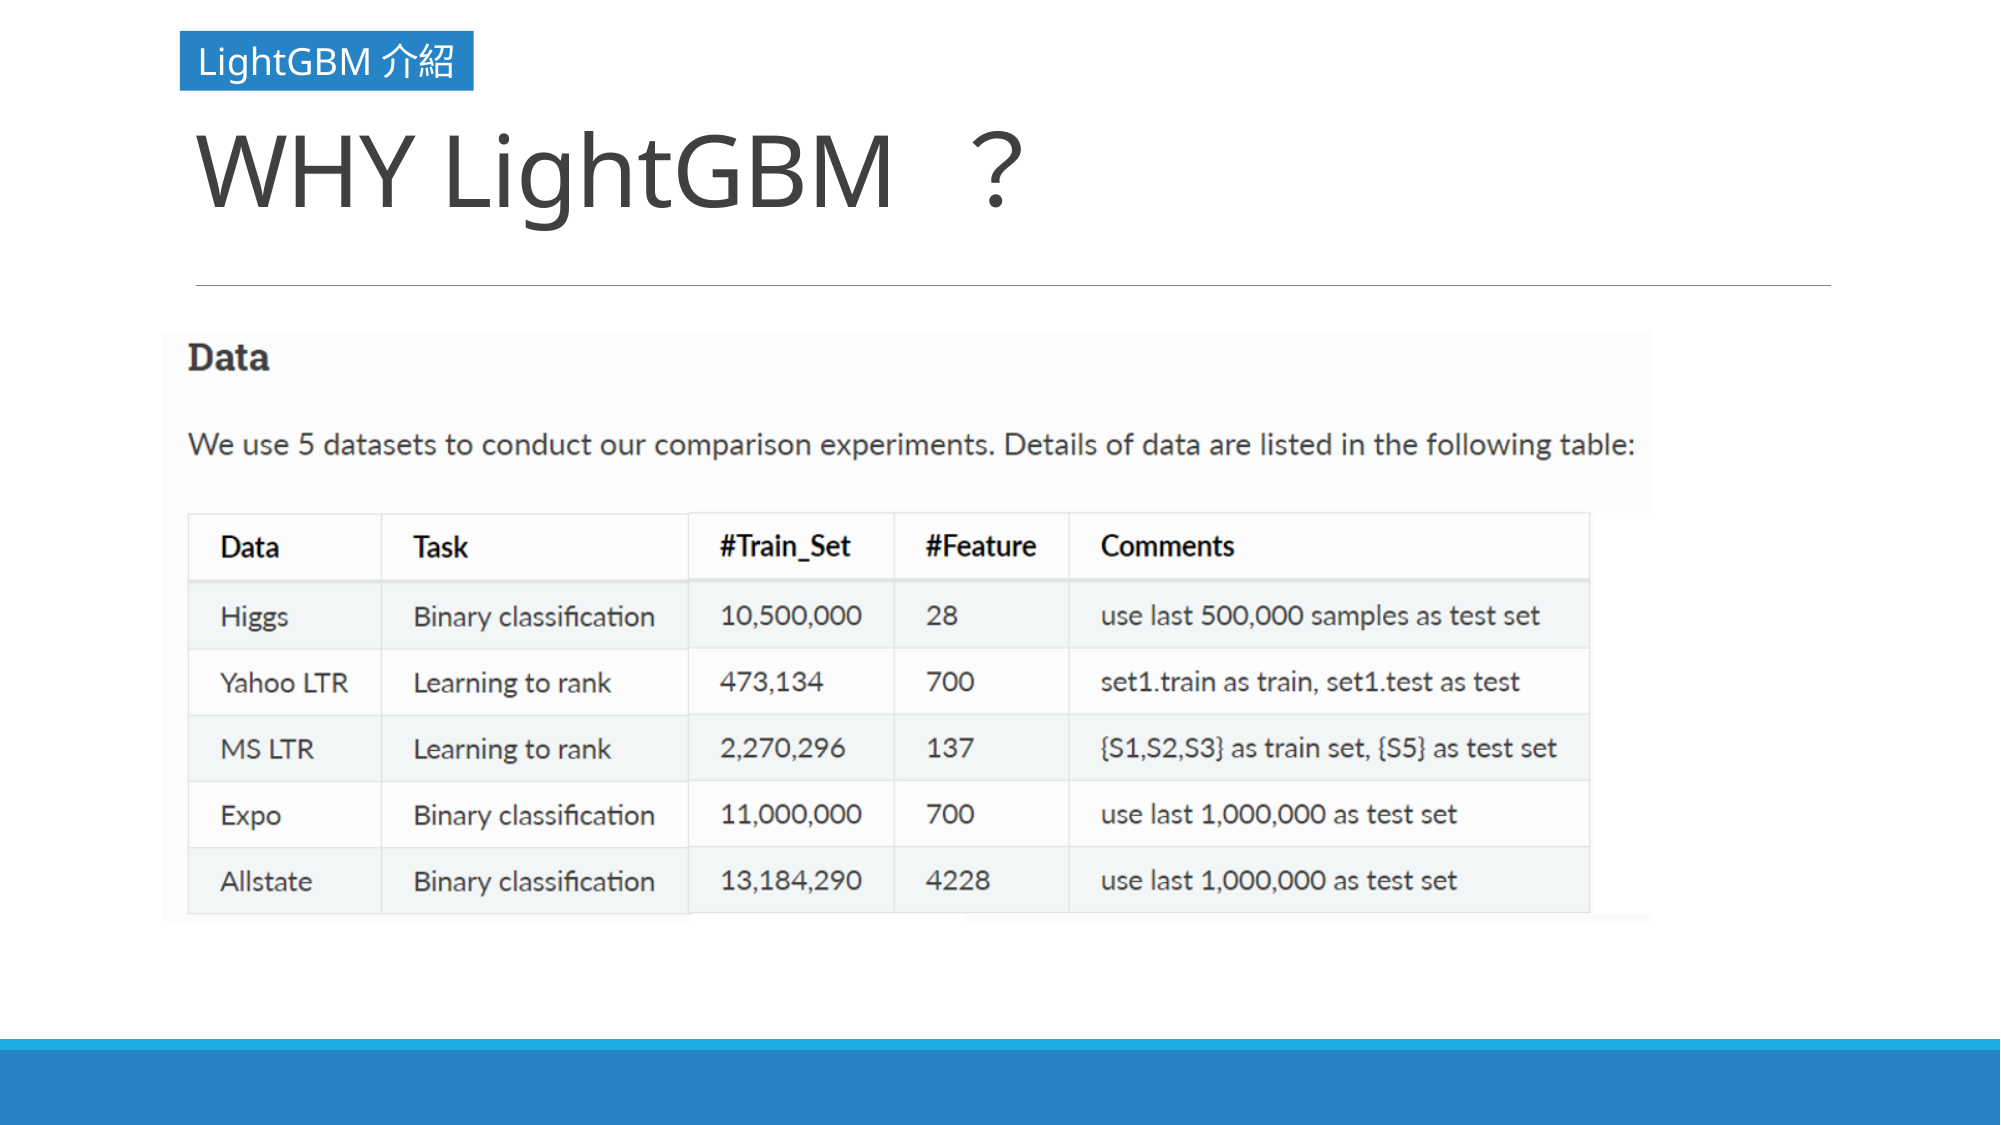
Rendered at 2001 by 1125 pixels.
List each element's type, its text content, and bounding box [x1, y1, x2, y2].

title WHY LightGBM ？ [180, 117, 1830, 235]
text_box LightGBM介紹 [179, 30, 474, 91]
picture [162, 330, 1652, 922]
list [180, 302, 1930, 1041]
